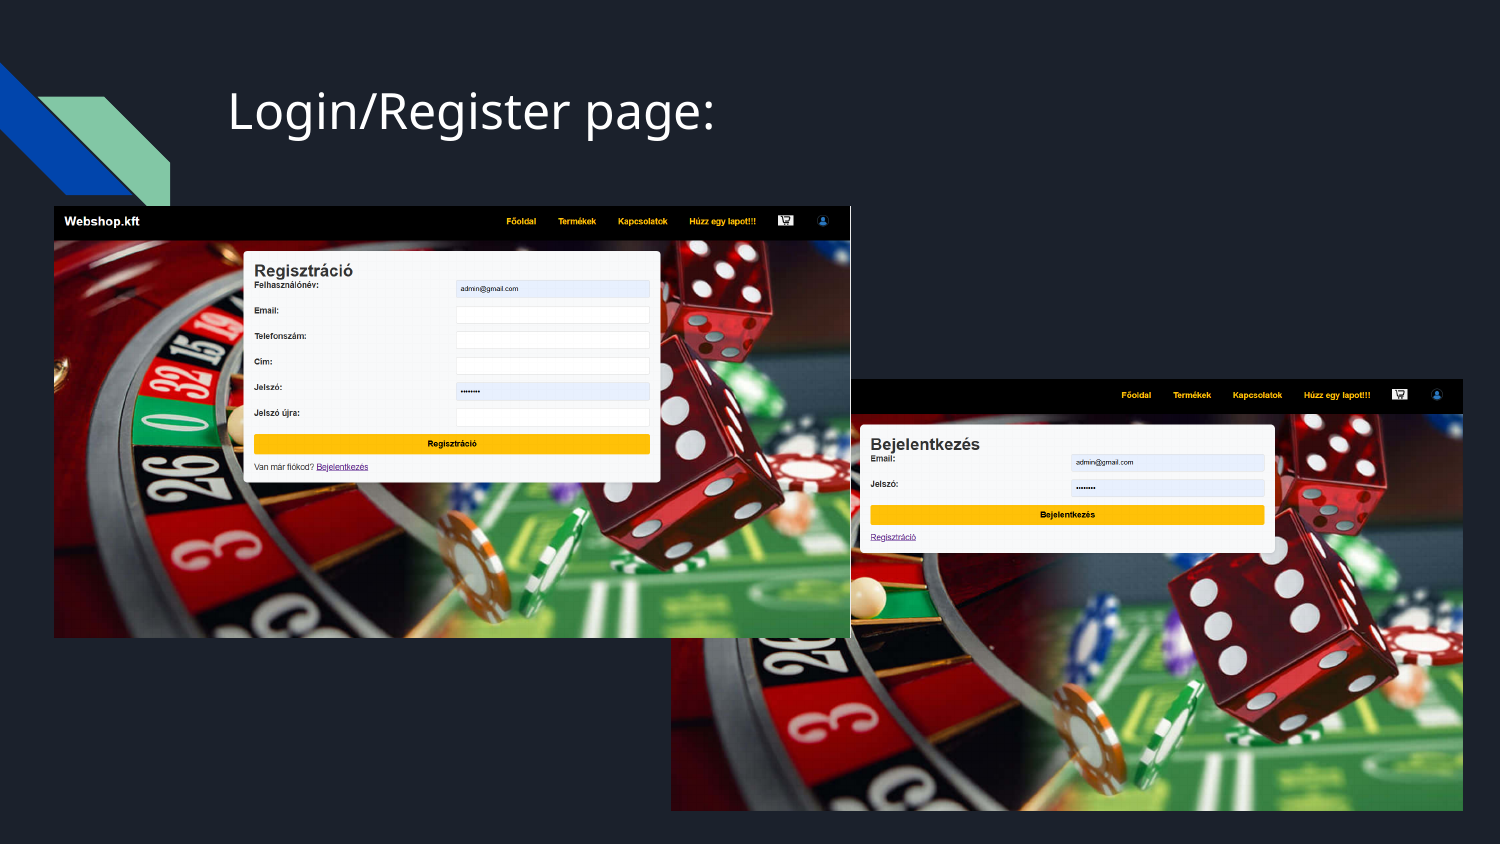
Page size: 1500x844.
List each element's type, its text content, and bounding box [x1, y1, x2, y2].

picture [53, 206, 1464, 811]
title Login/Register page: [212, 64, 1368, 215]
